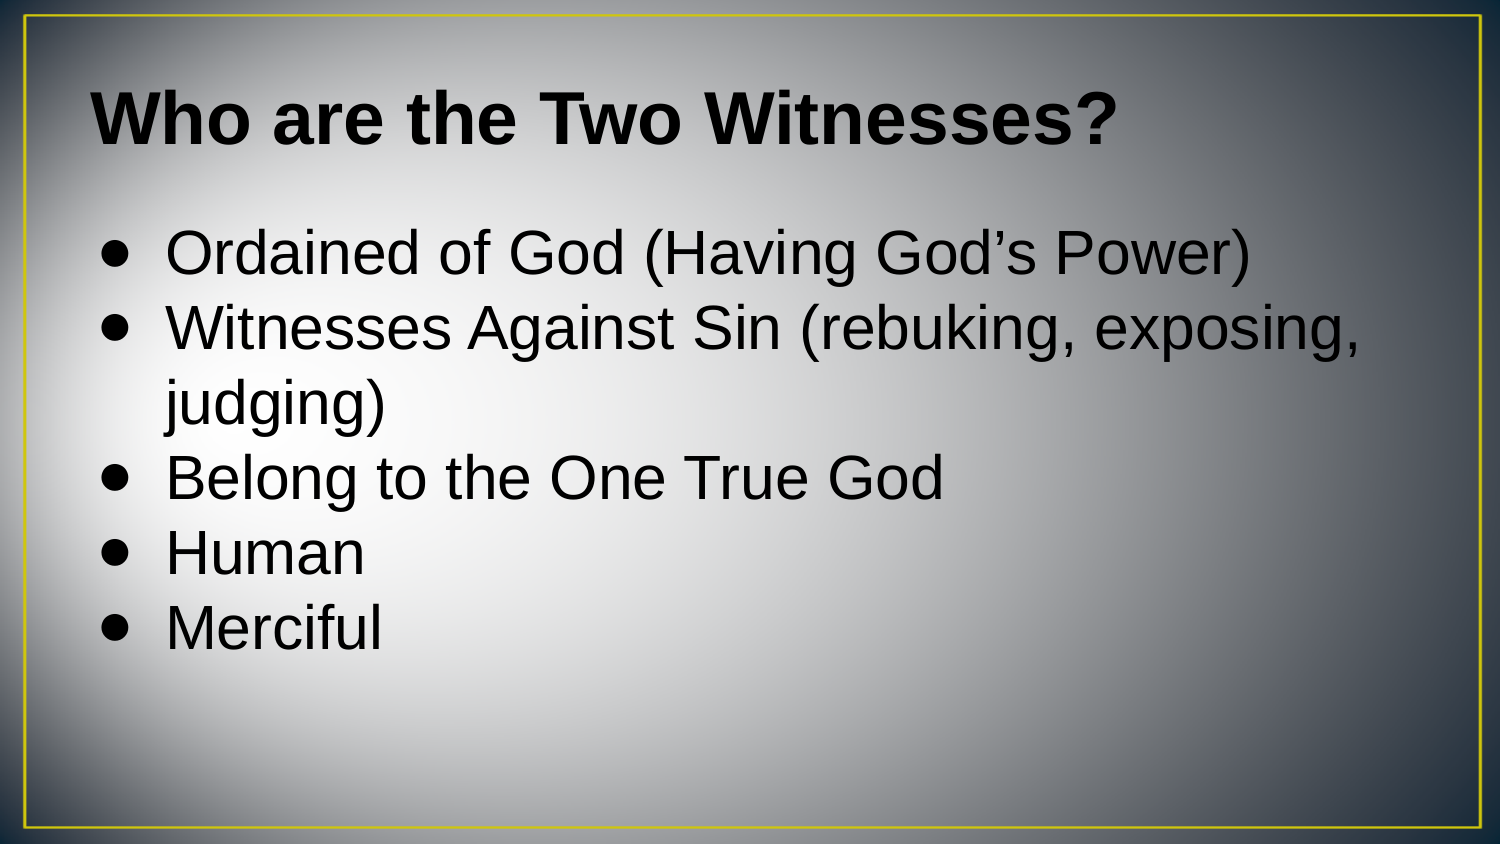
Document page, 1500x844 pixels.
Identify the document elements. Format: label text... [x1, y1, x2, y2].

title Who are the Two Witnesses? [75, 33, 1425, 175]
list Ordained of God (Having God’s Power) Witnesses Against Sin (rebuking, exposing, judging) Belong to the One True God Human Merciful [75, 196, 1425, 808]
picture [0, 0, 1500, 844]
